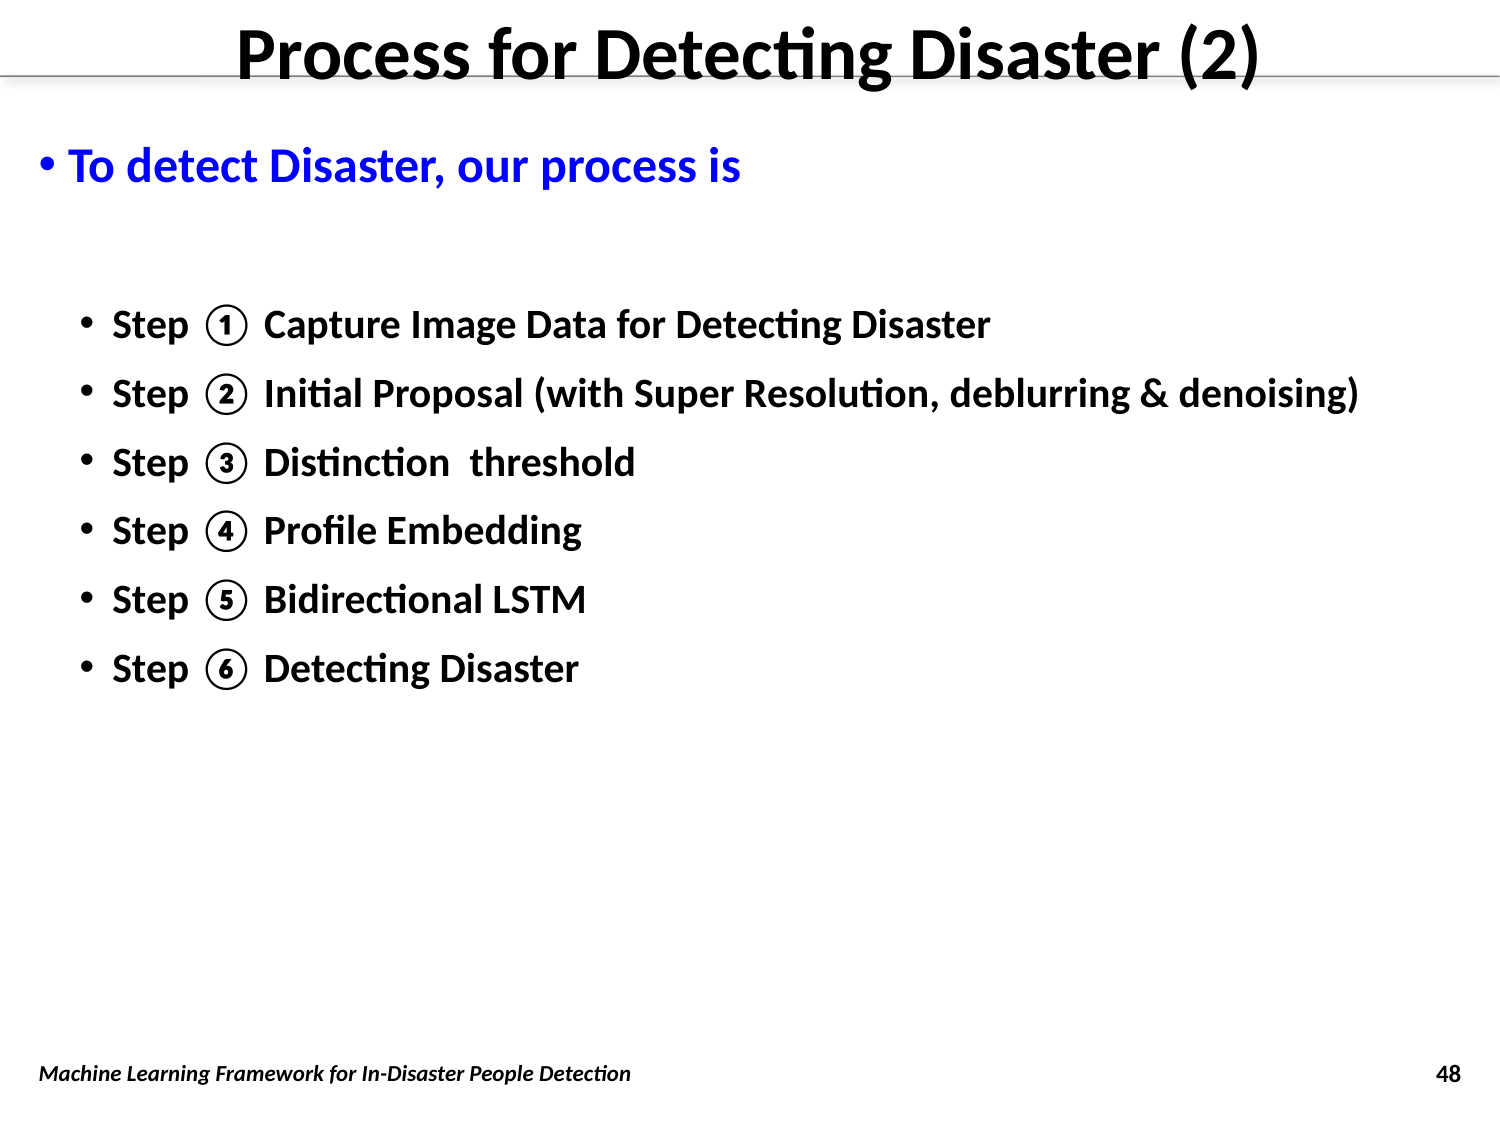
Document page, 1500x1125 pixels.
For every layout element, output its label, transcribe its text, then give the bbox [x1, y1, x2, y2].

title Process for Detecting Disaster (2) [23, 8, 1477, 92]
footer Machine Learning Framework for In-Disaster People Detection [23, 1042, 1353, 1103]
list To detect Disaster, our process is Step ① Capture Image Data for Detecting Disaster Step ② Initial Proposal (with Super Resolution, deblurring & denoising) Step ③ Distinction threshold Step ④ Profile Embedding Step ⑤ Bidirectional LSTM Step ⑥ Detecting Disaster [23, 125, 1477, 1032]
slide_number 48 [1353, 1042, 1477, 1103]
